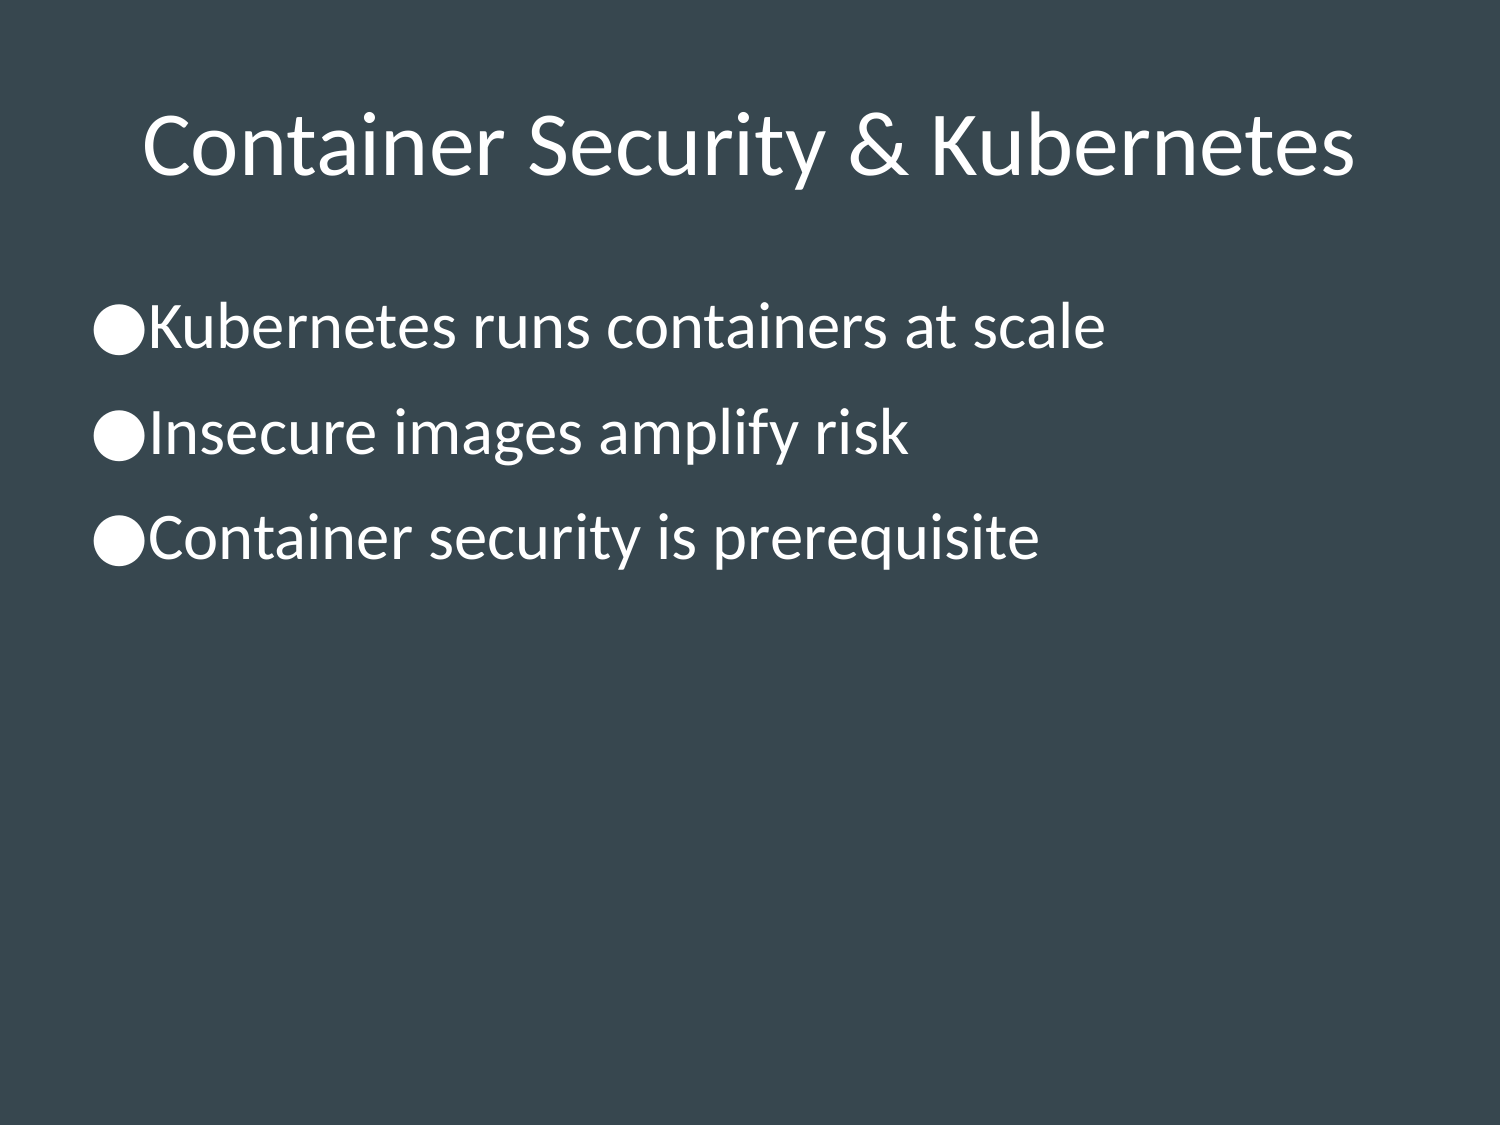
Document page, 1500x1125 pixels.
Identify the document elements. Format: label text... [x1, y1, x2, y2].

list Kubernetes runs containers at scale Insecure images amplify risk Container security is prerequisite [75, 262, 1425, 1005]
title Container Security & Kubernetes [75, 45, 1425, 233]
